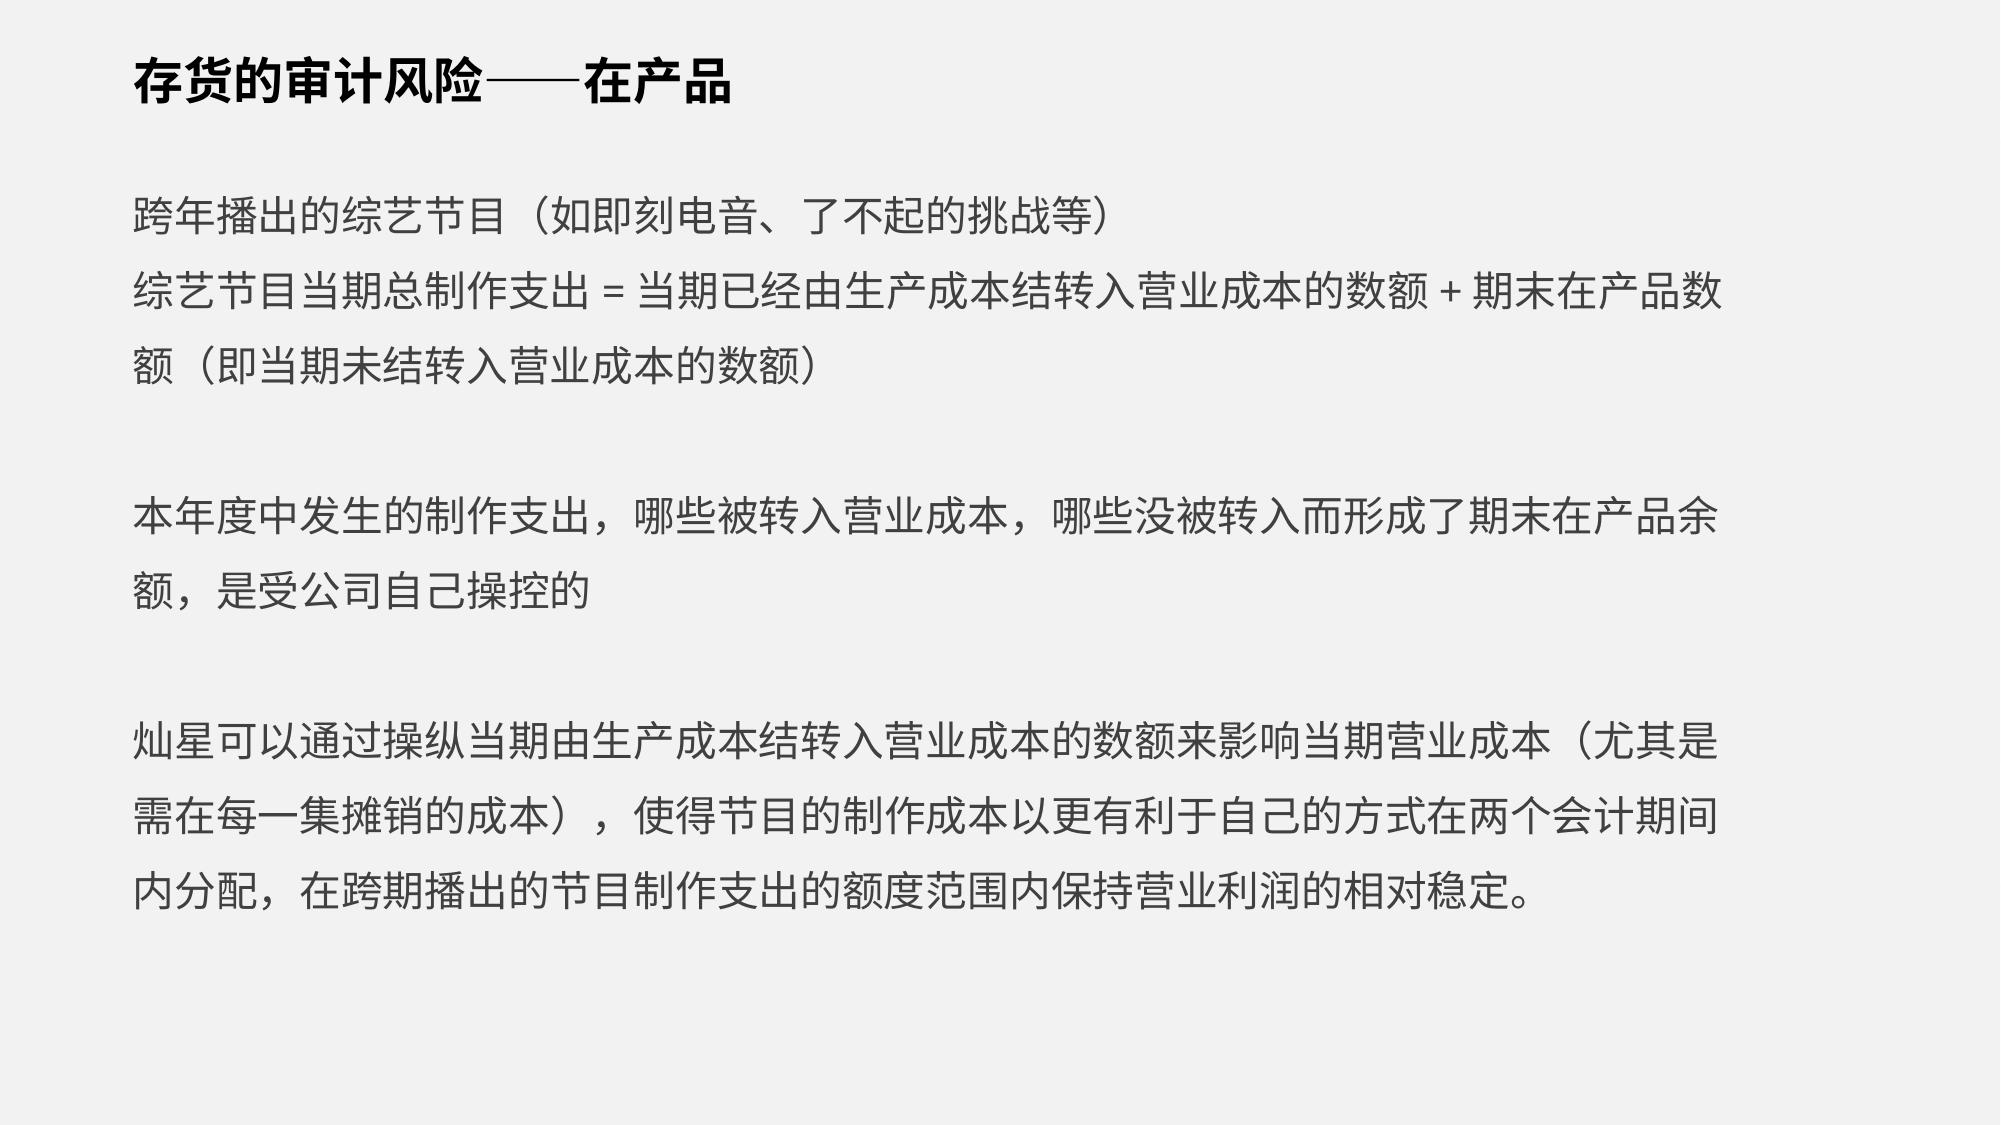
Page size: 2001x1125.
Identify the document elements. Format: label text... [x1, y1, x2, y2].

text_box 存货的审计风险——在产品 [133, 38, 782, 122]
text_box 跨年播出的综艺节目（如即刻电音、了不起的挑战等） 综艺节目当期总制作支出=当期已经由生产成本结转入营业成本的数额+期末在产品数额（即当期未结转入营业成本的数额） 本年度中发生的制作支出，哪些被转入营业成本，哪些没被转入而形成了期末在产品余额，是受公司自己操控的 灿星可以通过操纵当期由生产成本结转入营业成本的数额来影响当期营业成本（尤其是需在每一集摊销的成本），使得节目的制作成本以更有利于自己的方式在两个会计期间内分配，在跨期播出的节目制作支出的额度范围内保持营业利润的相对稳定。 [117, 157, 1754, 998]
